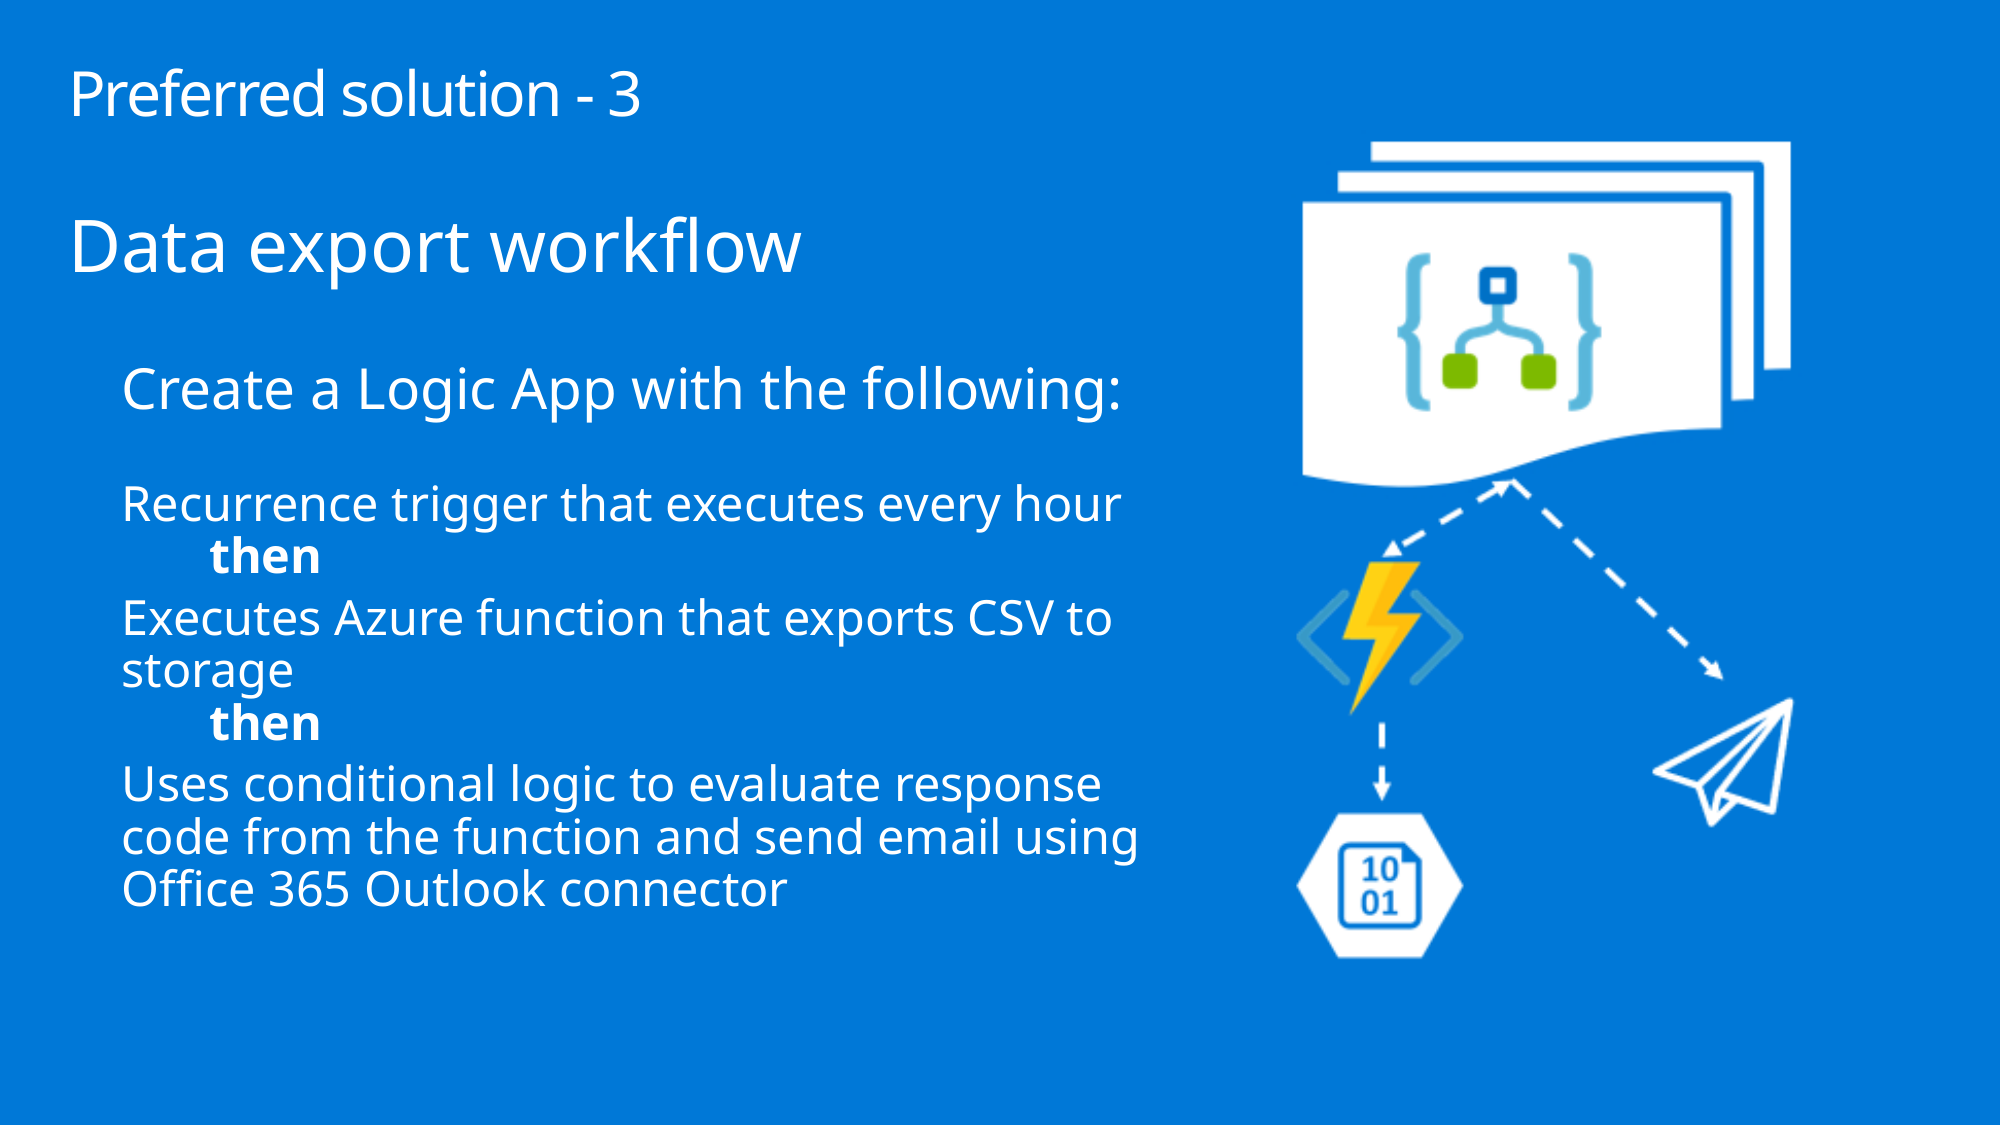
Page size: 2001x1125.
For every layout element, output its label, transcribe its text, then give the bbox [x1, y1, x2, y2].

picture [1260, 99, 1888, 986]
title Preferred solution - 3 [44, 47, 1957, 196]
list Data export workflow Create a Logic App with the following: Recurrence trigger that executes every hour then Executes Azure function that exports CSV to storage then Uses conditional logic to evaluate response code from the function and send email using Office 365 Outlook connector [44, 195, 1172, 1029]
